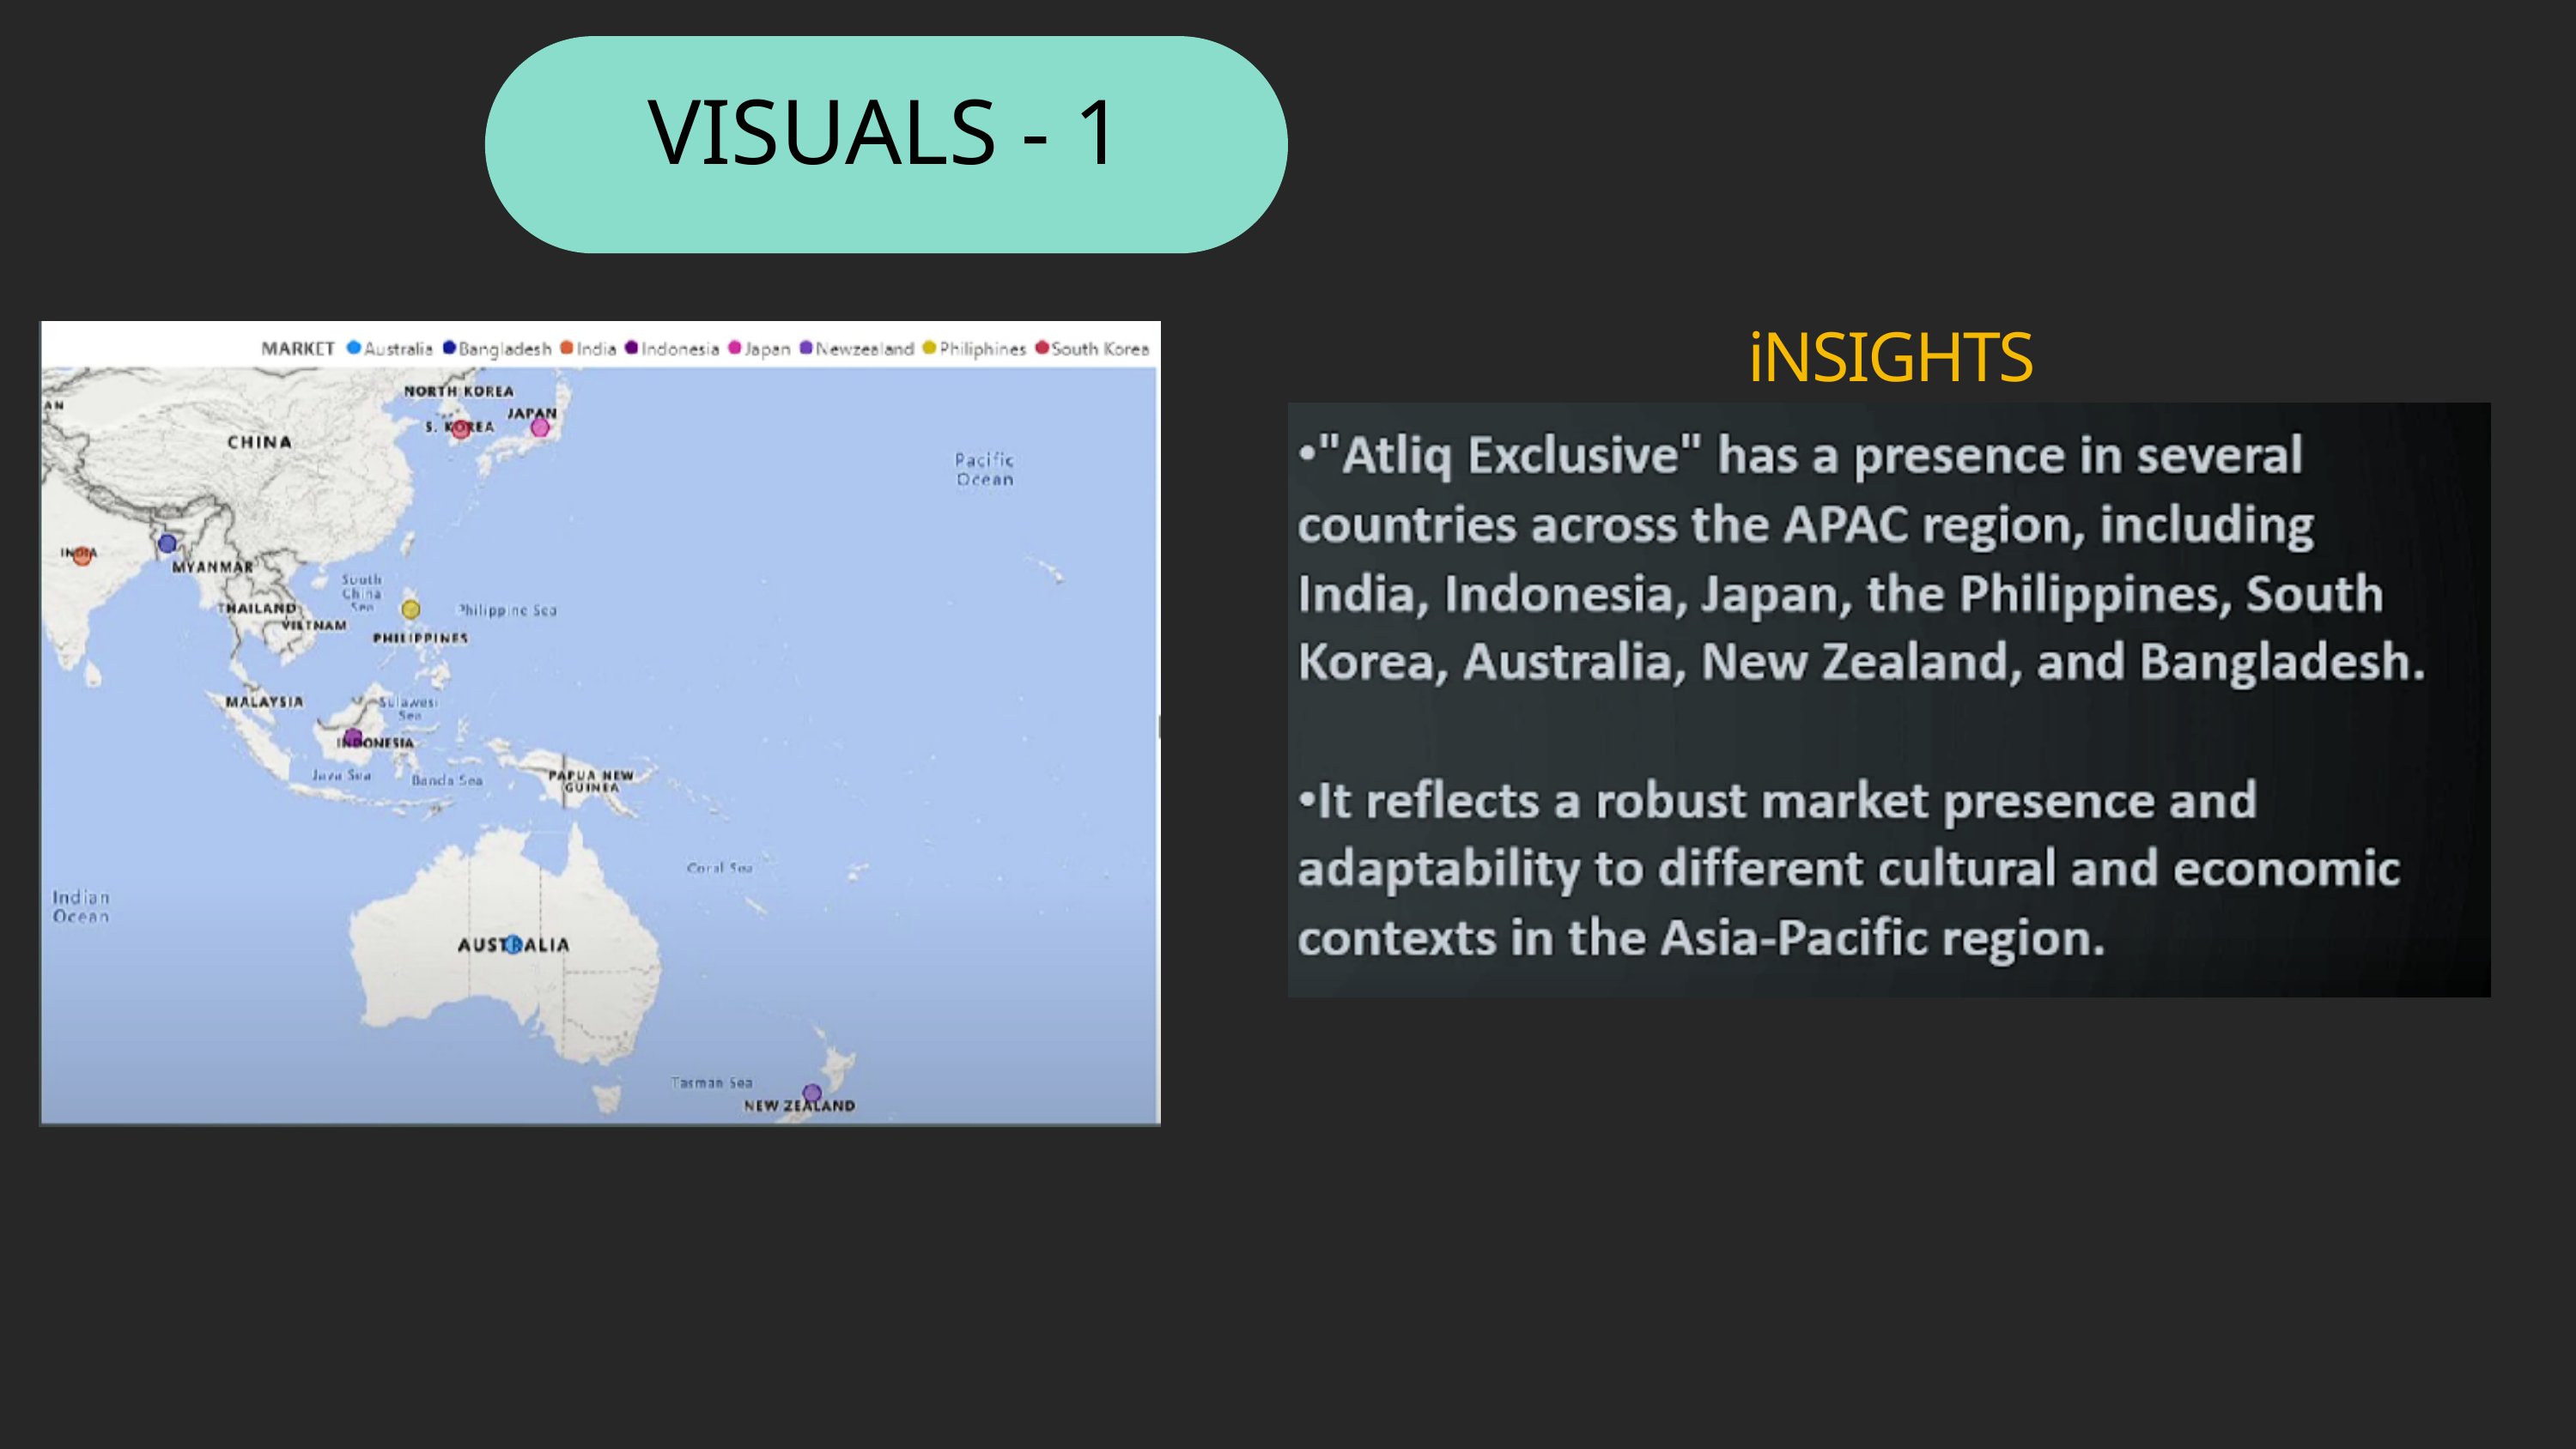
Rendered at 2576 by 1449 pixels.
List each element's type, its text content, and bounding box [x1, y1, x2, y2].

text_box [1287, 403, 2492, 997]
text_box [484, 35, 1289, 254]
text_box iNSIGHTS [843, 333, 2576, 396]
text_box [38, 321, 1161, 1127]
